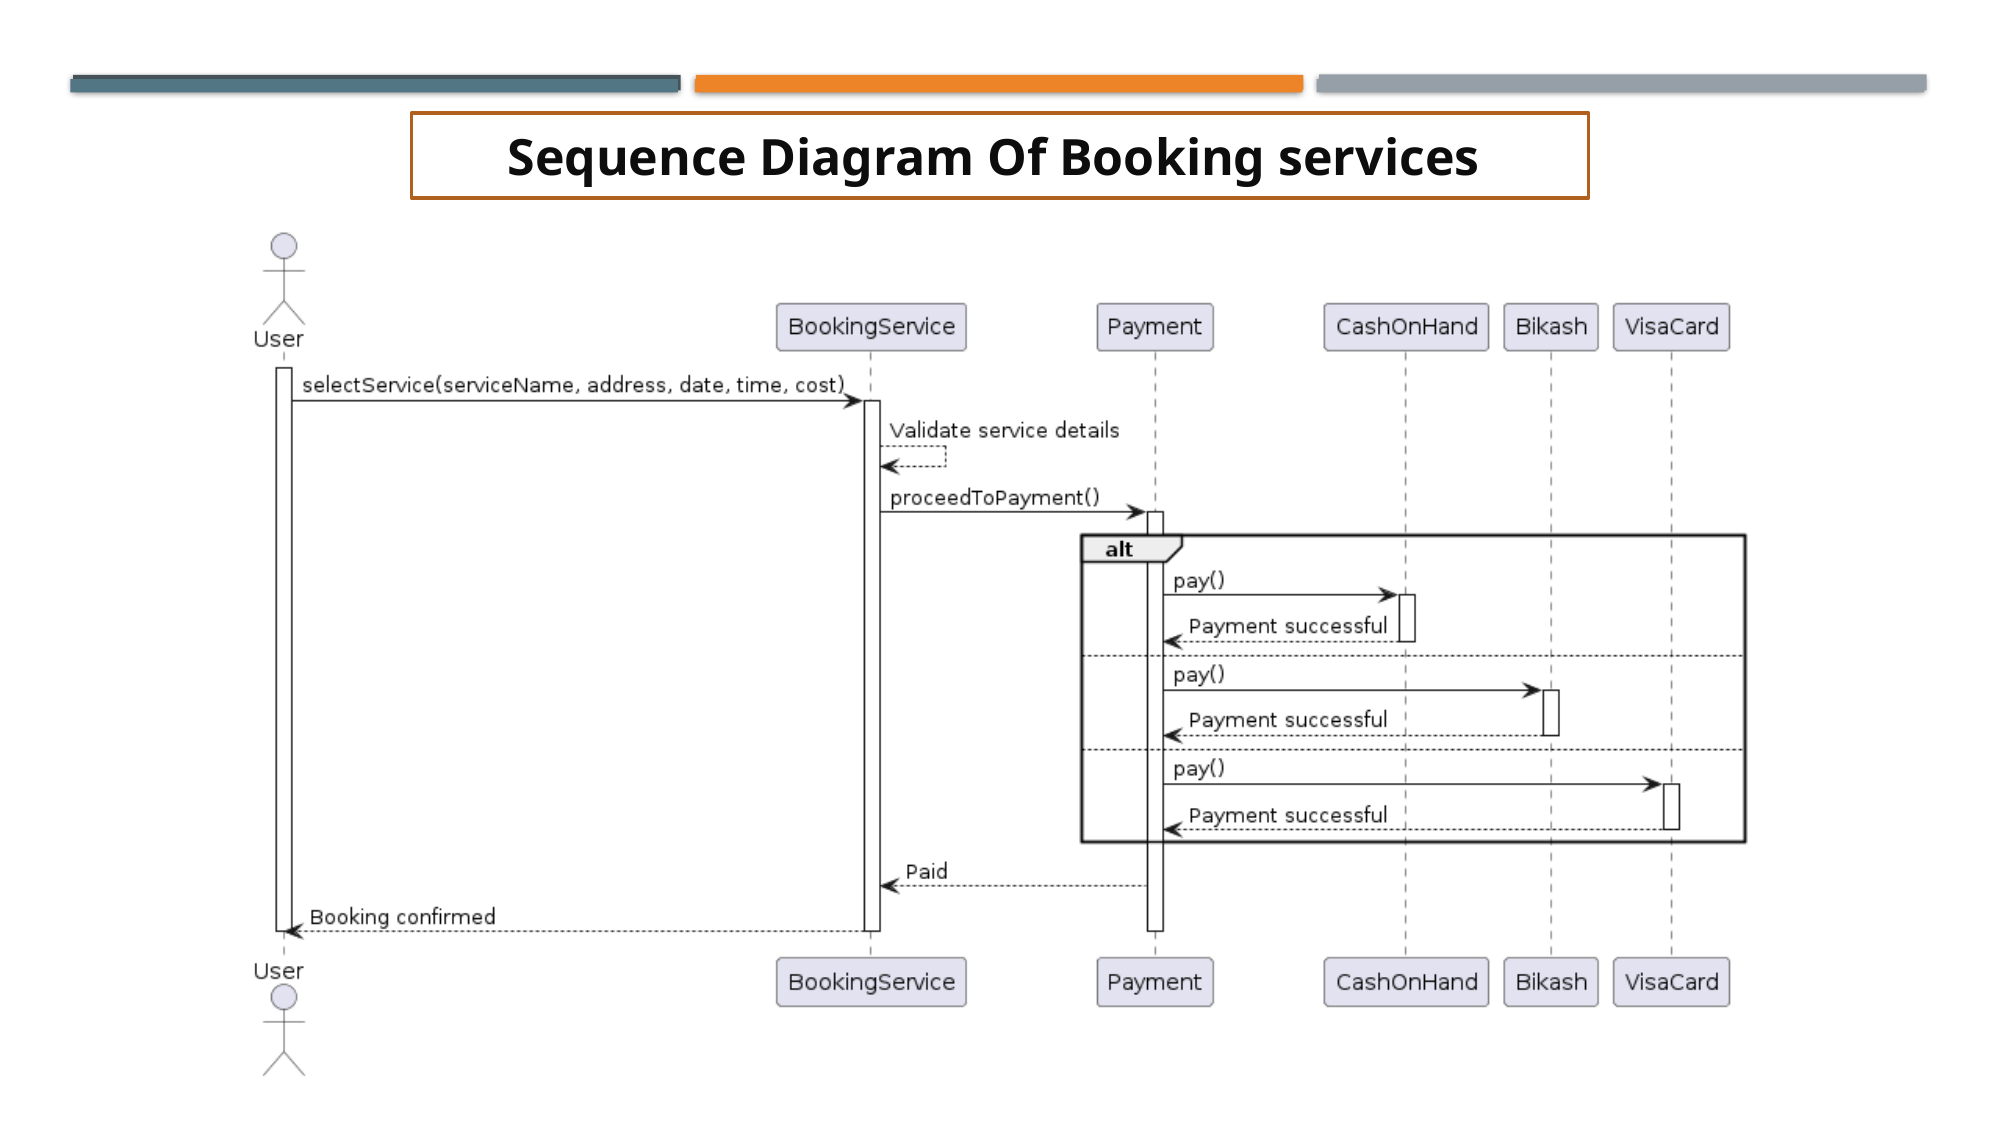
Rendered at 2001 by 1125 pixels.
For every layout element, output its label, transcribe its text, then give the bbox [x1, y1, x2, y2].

picture [246, 224, 1754, 1084]
text_box Sequence Diagram Of Booking services [410, 111, 1590, 200]
